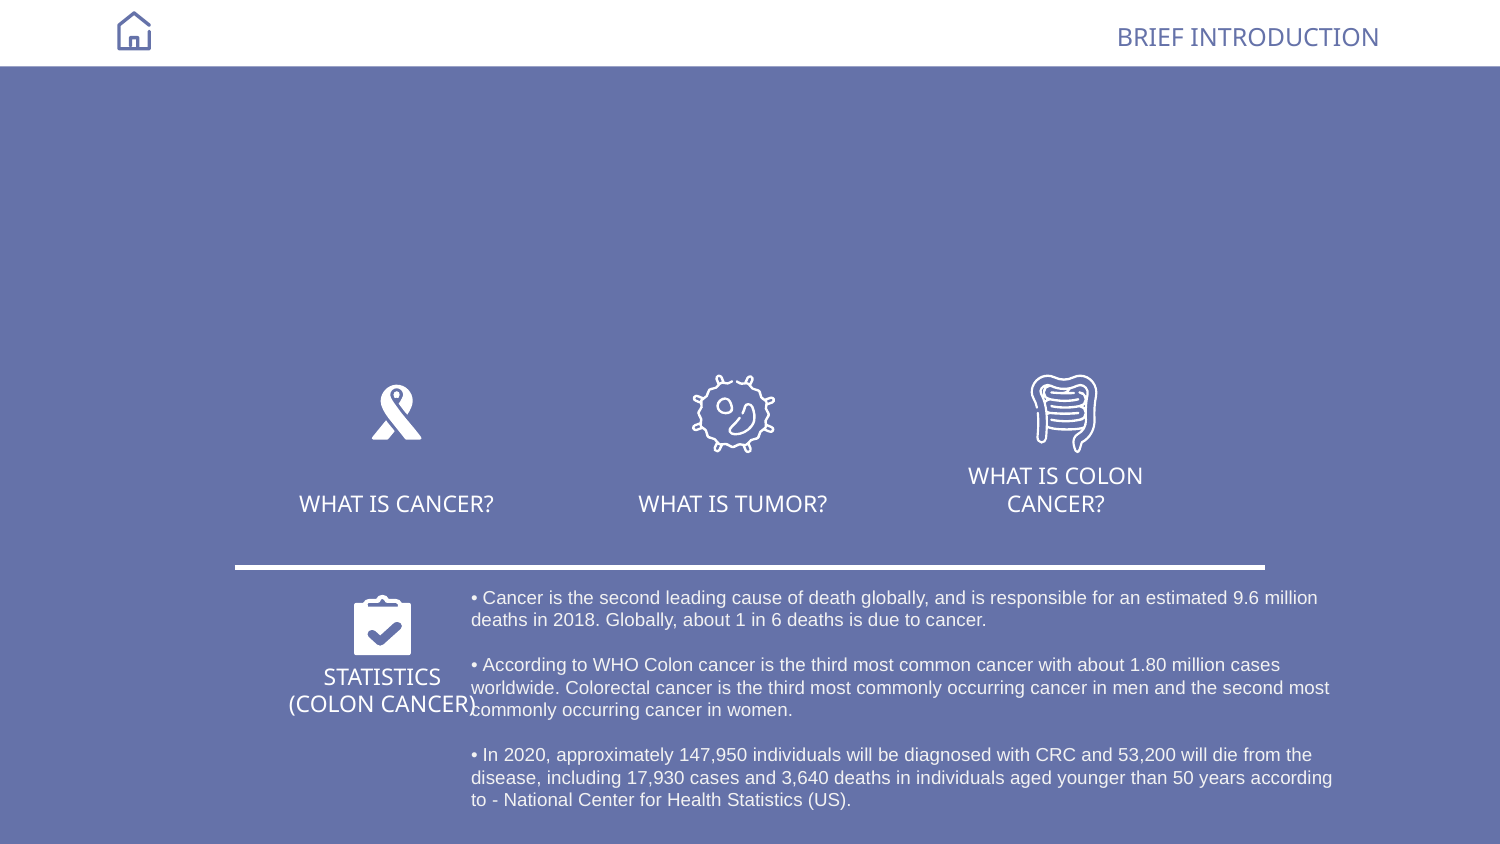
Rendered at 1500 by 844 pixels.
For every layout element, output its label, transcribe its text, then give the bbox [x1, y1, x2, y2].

subtitle WHAT IS COLON CANCER? [906, 396, 1206, 532]
subtitle WHAT IS TUMOR? [583, 396, 883, 532]
text_box [118, 12, 151, 50]
text_box [354, 594, 411, 656]
subtitle WHAT IS CANCER? [247, 396, 546, 532]
subtitle STATISTICS (COLON CANCER) [233, 597, 456, 733]
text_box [371, 384, 422, 440]
title BRIEF INTRODUCTION [714, 6, 1396, 53]
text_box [691, 374, 776, 454]
text_box • Cancer is the second leading cause of death globally, and is responsible for an estimated 9.6 million deaths in 2018. Globally, about 1 in 6 deaths is due to cancer. • According to WHO Colon cancer is the third most common cancer with about 1.80 million cases worldwide. Colorectal cancer is the third most commonly occurring cancer in men and the second most commonly occurring cancer in women. • In 2020, approximately 147,950 individuals will be diagnosed with CRC and 53,200 will die from the disease, including 17,930 cases and 3,640 deaths in individuals aged younger than 50 years according to - National Center for Health Statistics (US). [456, 578, 1358, 818]
text_box [1030, 374, 1098, 454]
